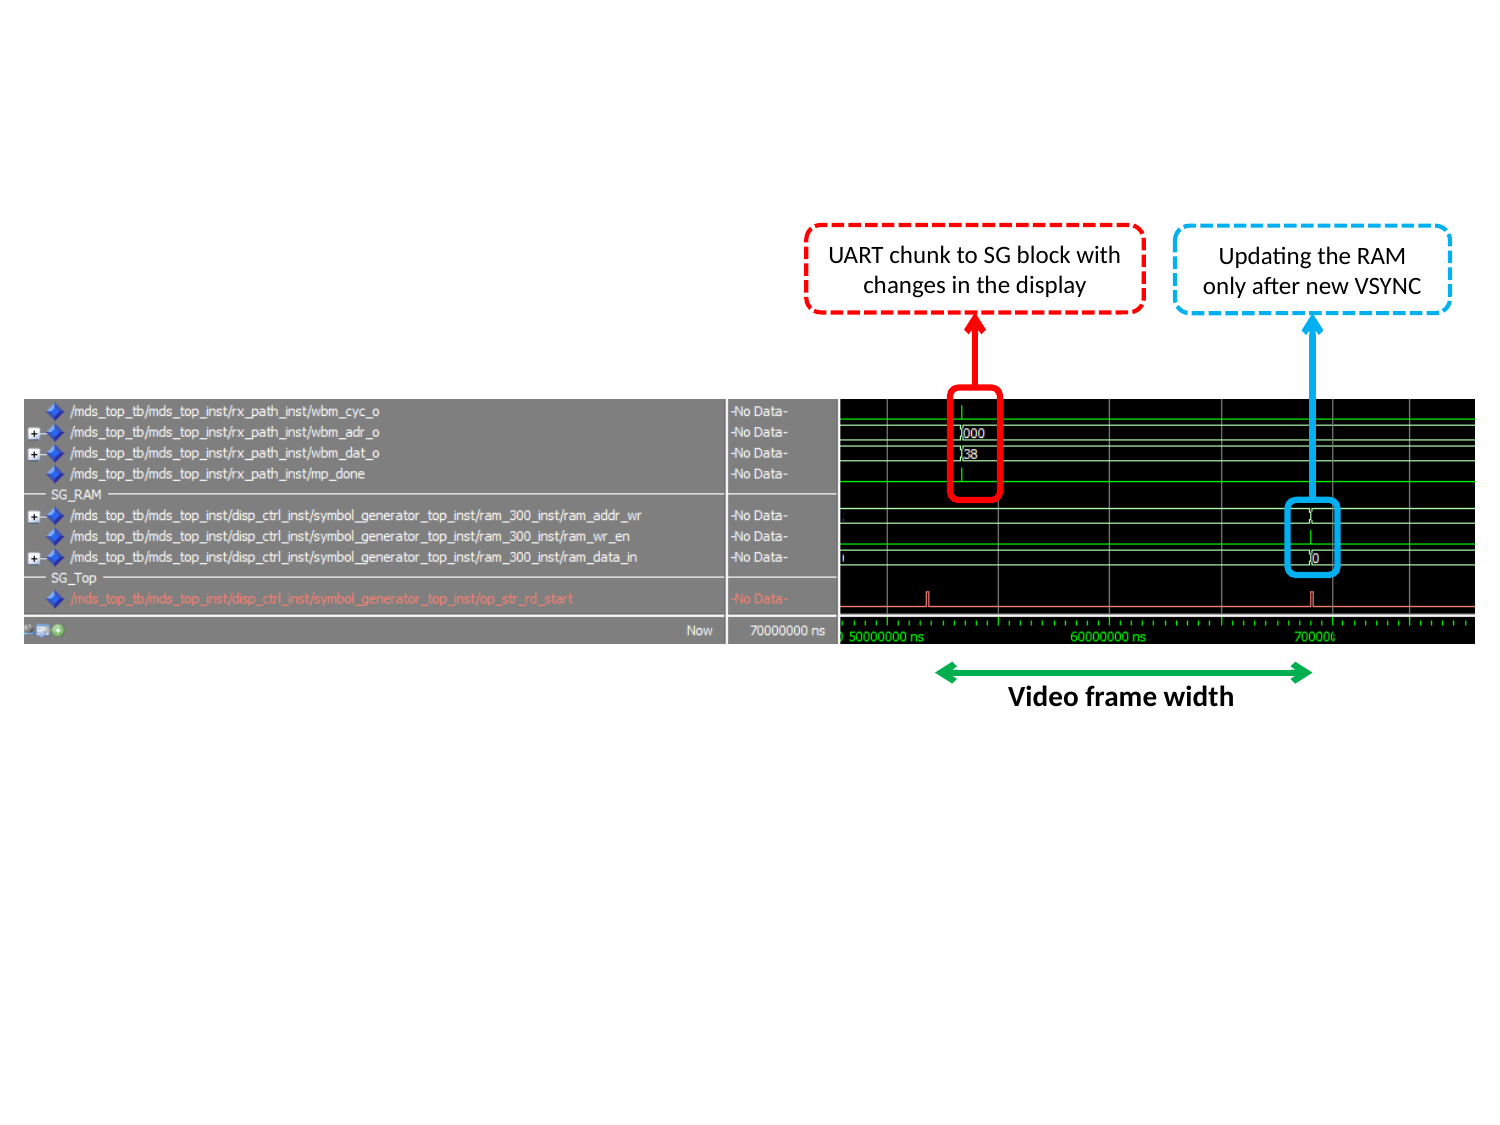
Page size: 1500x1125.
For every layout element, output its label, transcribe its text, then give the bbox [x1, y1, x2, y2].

text_box Updating the RAM only after new VSYNC [1172, 223, 1453, 316]
text_box [947, 385, 1003, 398]
picture [1292, 504, 1333, 571]
text_box Video frame width [985, 680, 1257, 723]
text_box UART chunk to SG block with changes in the display [804, 222, 1146, 315]
picture [24, 399, 1475, 644]
